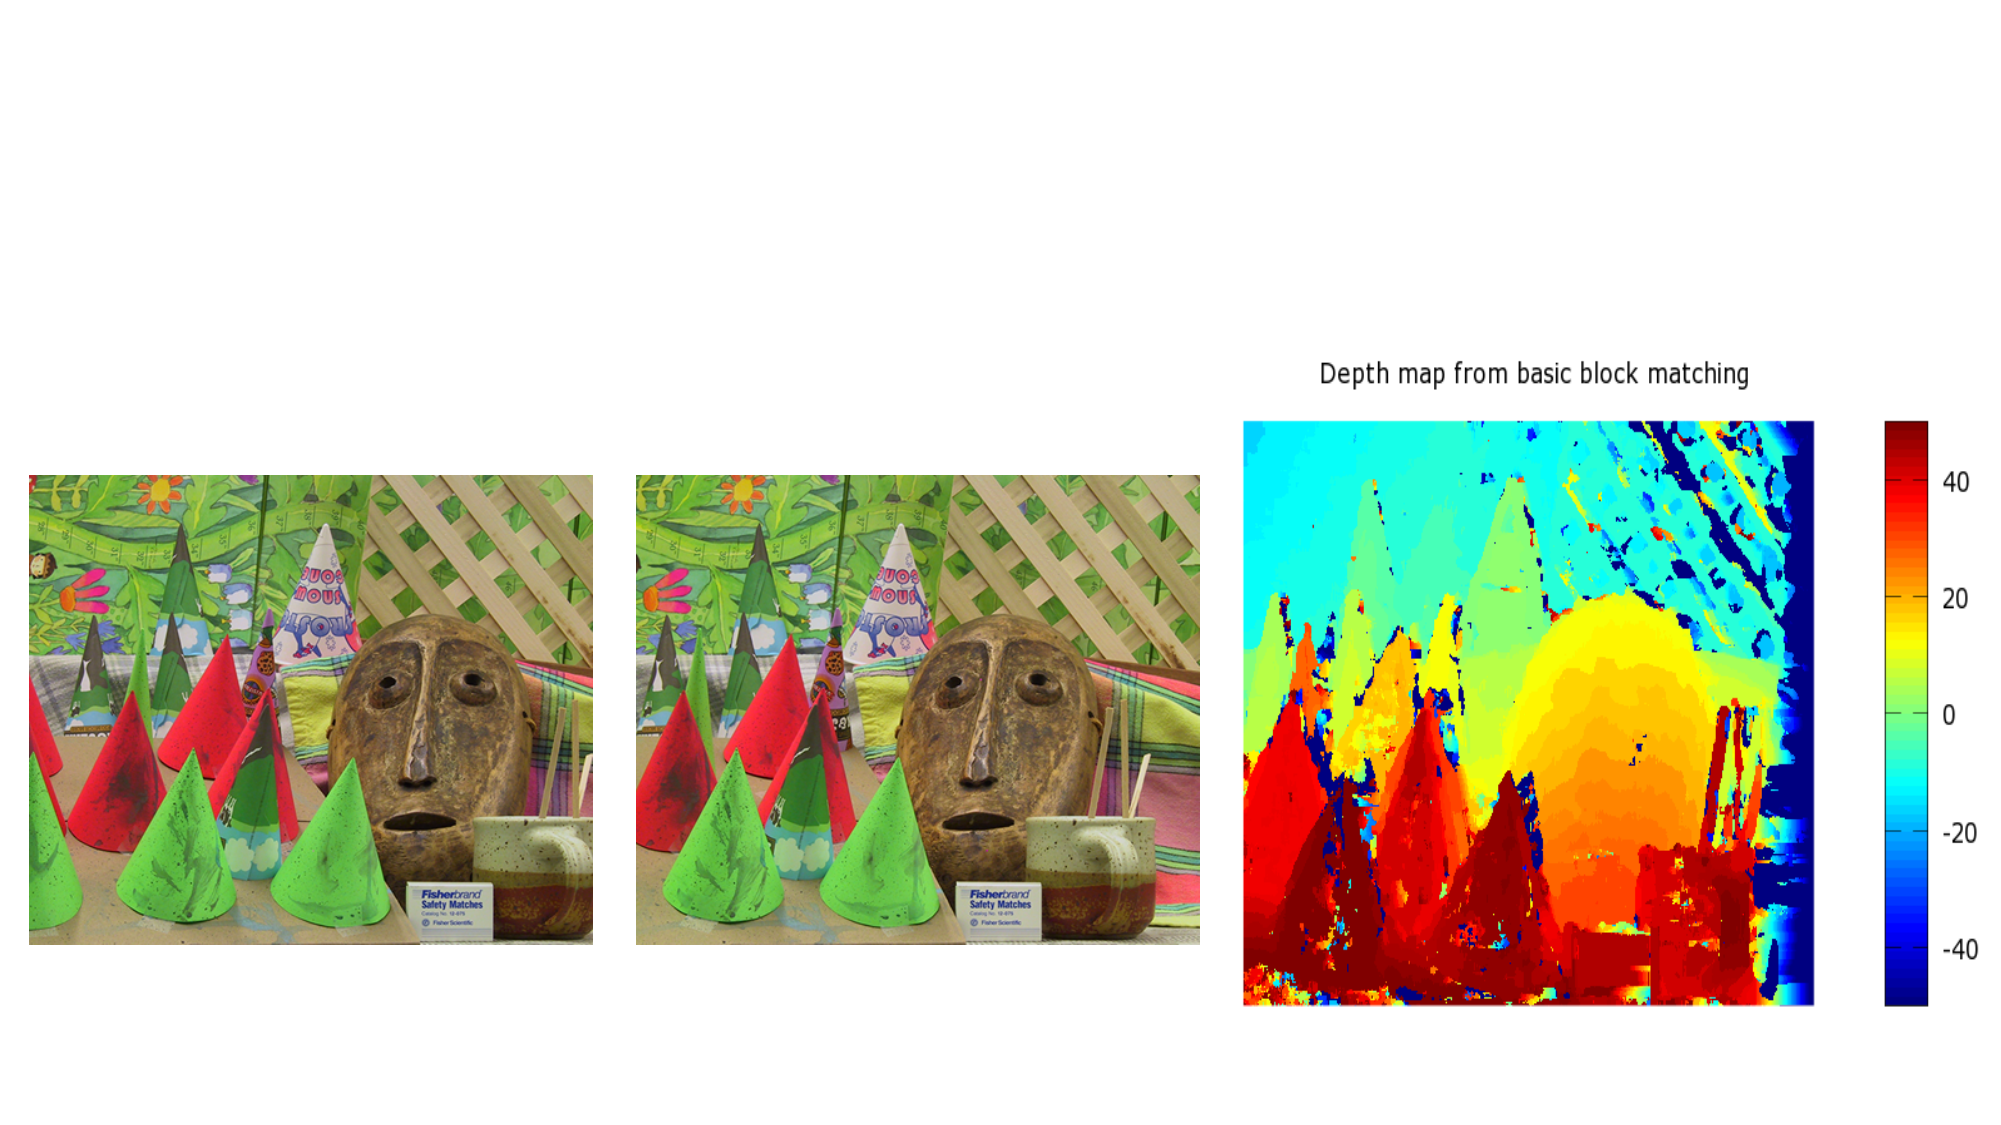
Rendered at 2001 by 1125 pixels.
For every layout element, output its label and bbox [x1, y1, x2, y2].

picture [636, 475, 1200, 946]
picture [1226, 341, 2000, 1032]
picture [29, 475, 593, 946]
